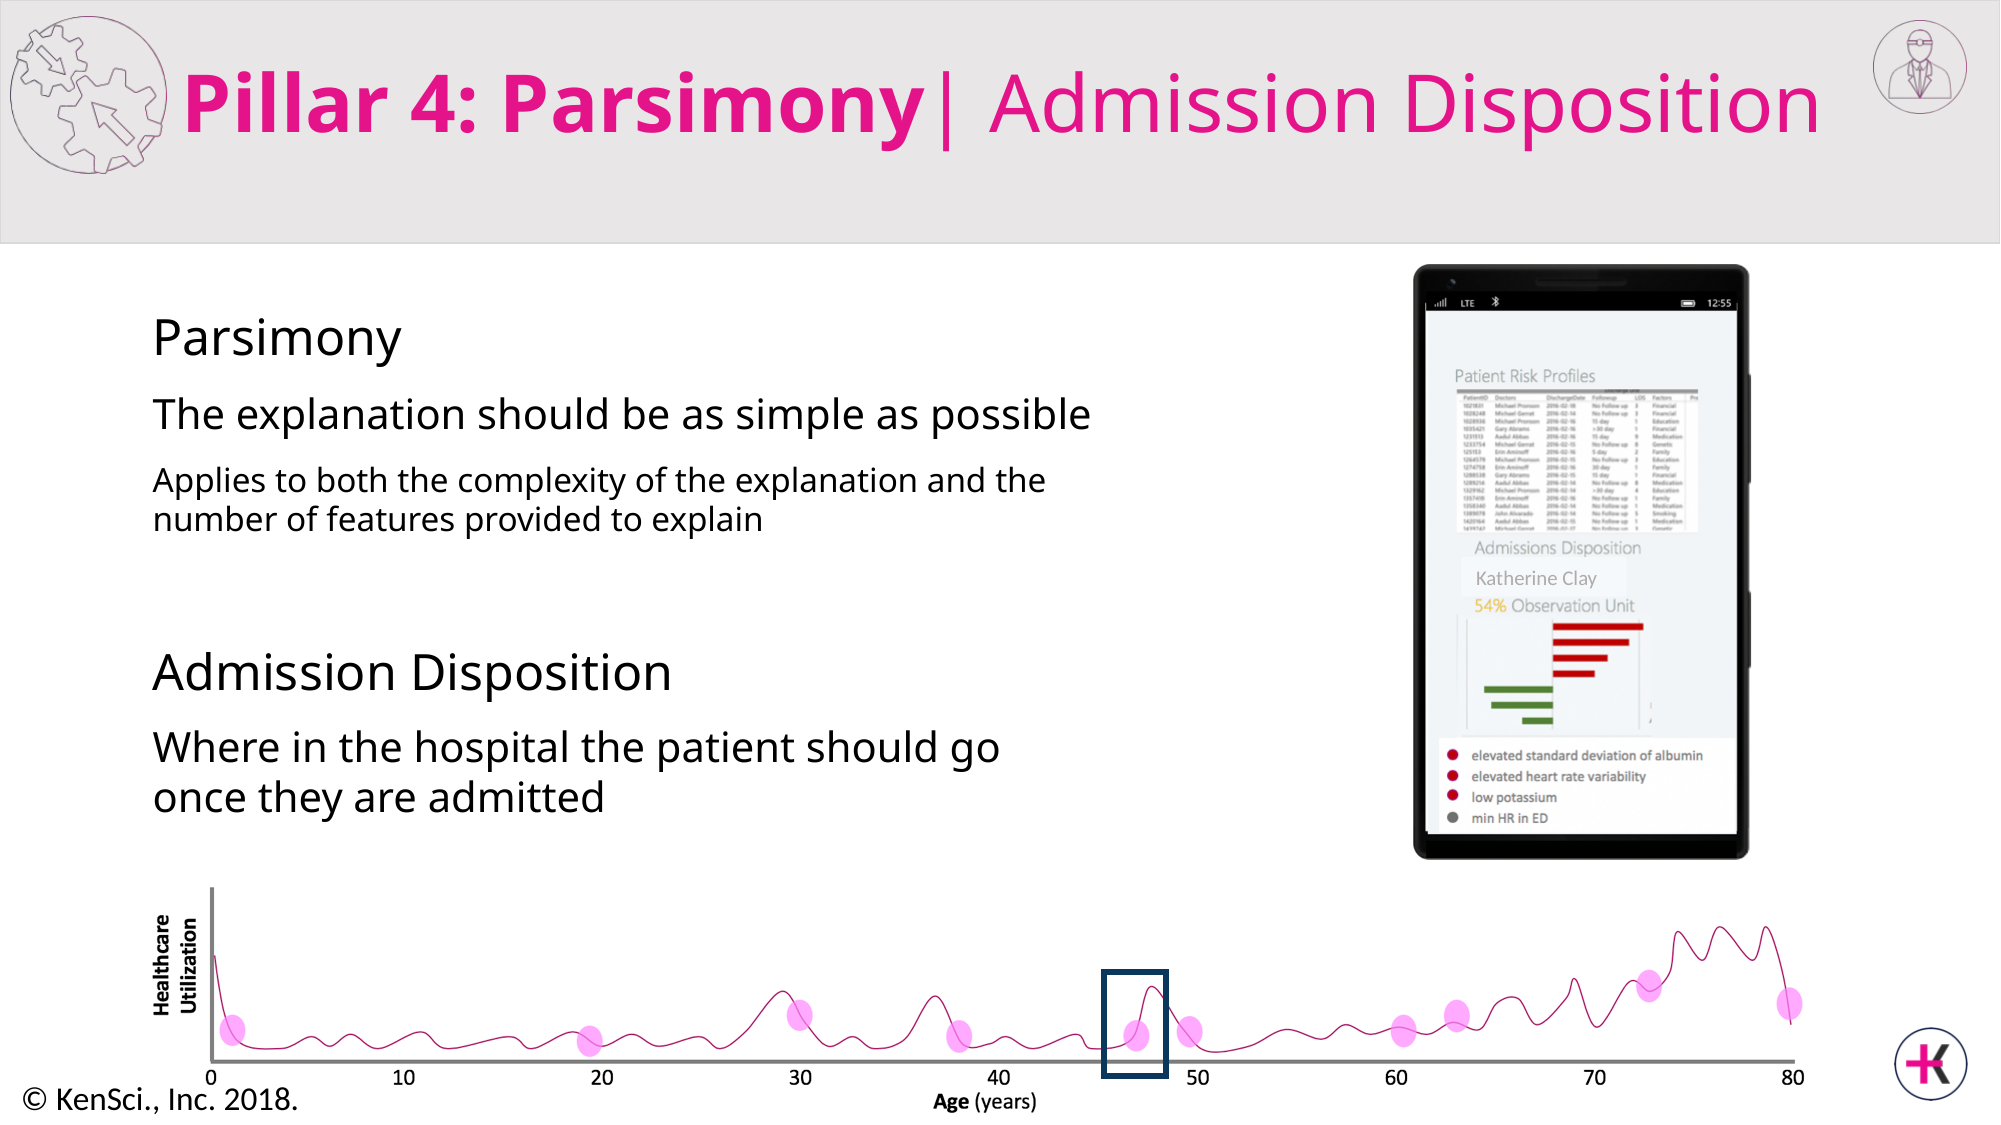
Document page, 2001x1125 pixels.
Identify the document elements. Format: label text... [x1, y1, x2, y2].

title Pillar 4: Parsimony| Admission Disposition [167, 45, 1892, 158]
picture [10, 16, 167, 174]
text_box © KenSci., Inc. 2018. [6, 1069, 315, 1125]
picture [1873, 20, 1967, 114]
picture [128, 881, 1818, 1118]
list Parsimony The explanation should be as simple as possible Applies to both the complexity of the explanation and the number of features provided to explain Admission Disposition Where in the hospital the patient should go once they are admitted [137, 289, 1109, 881]
picture [1406, 256, 1760, 868]
text_box [0, 0, 2000, 244]
picture [1894, 1027, 1968, 1101]
